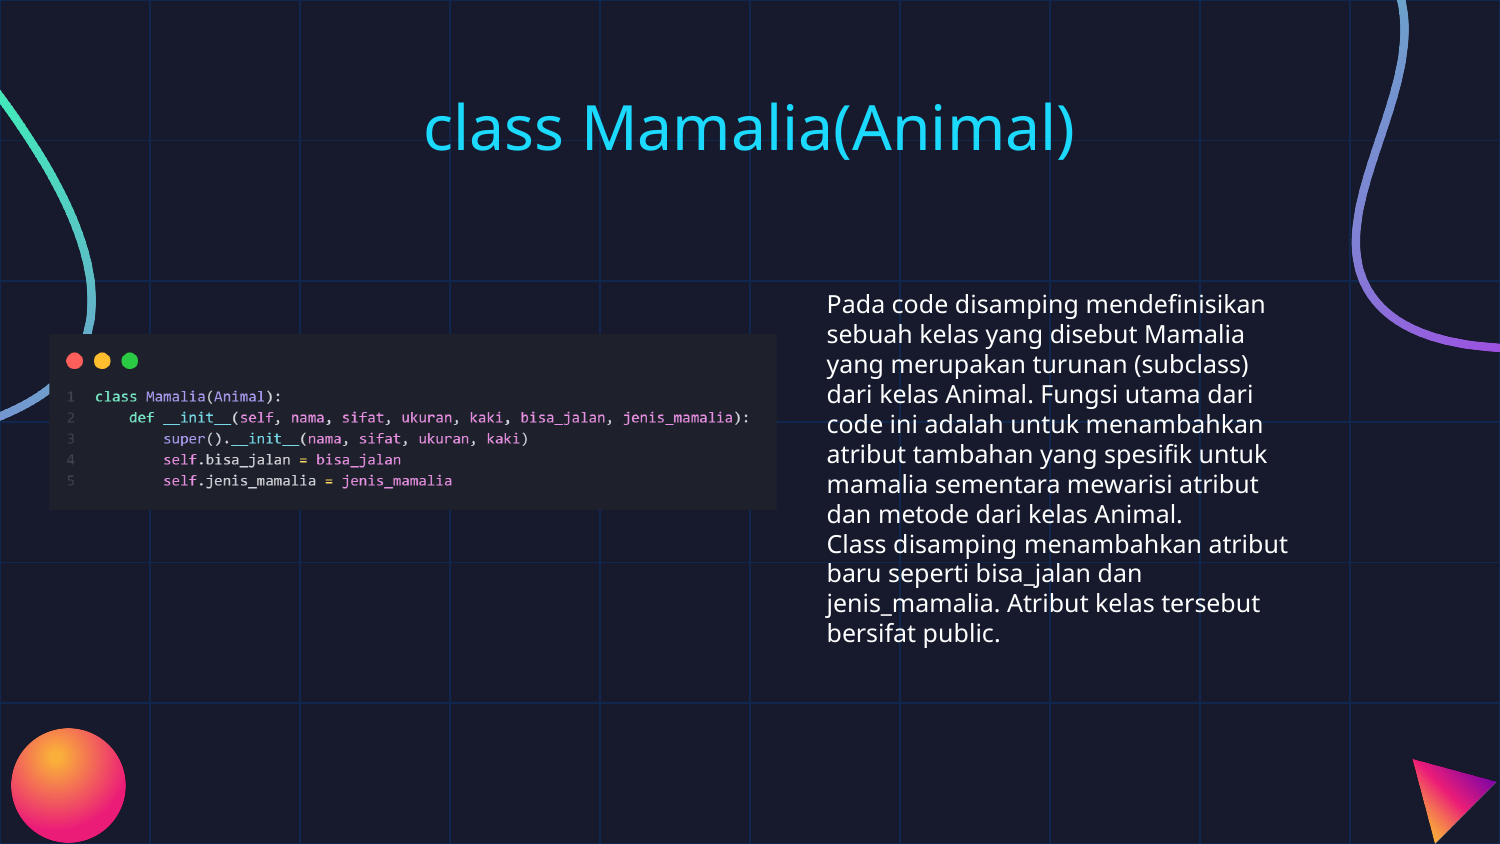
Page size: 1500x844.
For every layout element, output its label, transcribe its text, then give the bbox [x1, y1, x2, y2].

picture [11, 728, 126, 843]
picture [1113, 0, 1500, 353]
picture [1382, 728, 1496, 843]
picture [0, 91, 777, 682]
subtitle Pada code disamping mendefinisikan sebuah kelas yang disebut Mamalia yang merupakan turunan (subclass) dari kelas Animal. Fungsi utama dari code ini adalah untuk menambahkan atribut tambahan yang spesifik untuk mamalia sementara mewarisi atribut dan metode dari kelas Animal. Class disamping menambahkan atribut baru seperti bisa_jalan dan jenis_mamalia. Atribut kelas tersebut bersifat public. [811, 273, 1311, 702]
title class Mamalia(Animal) [118, 72, 1382, 167]
